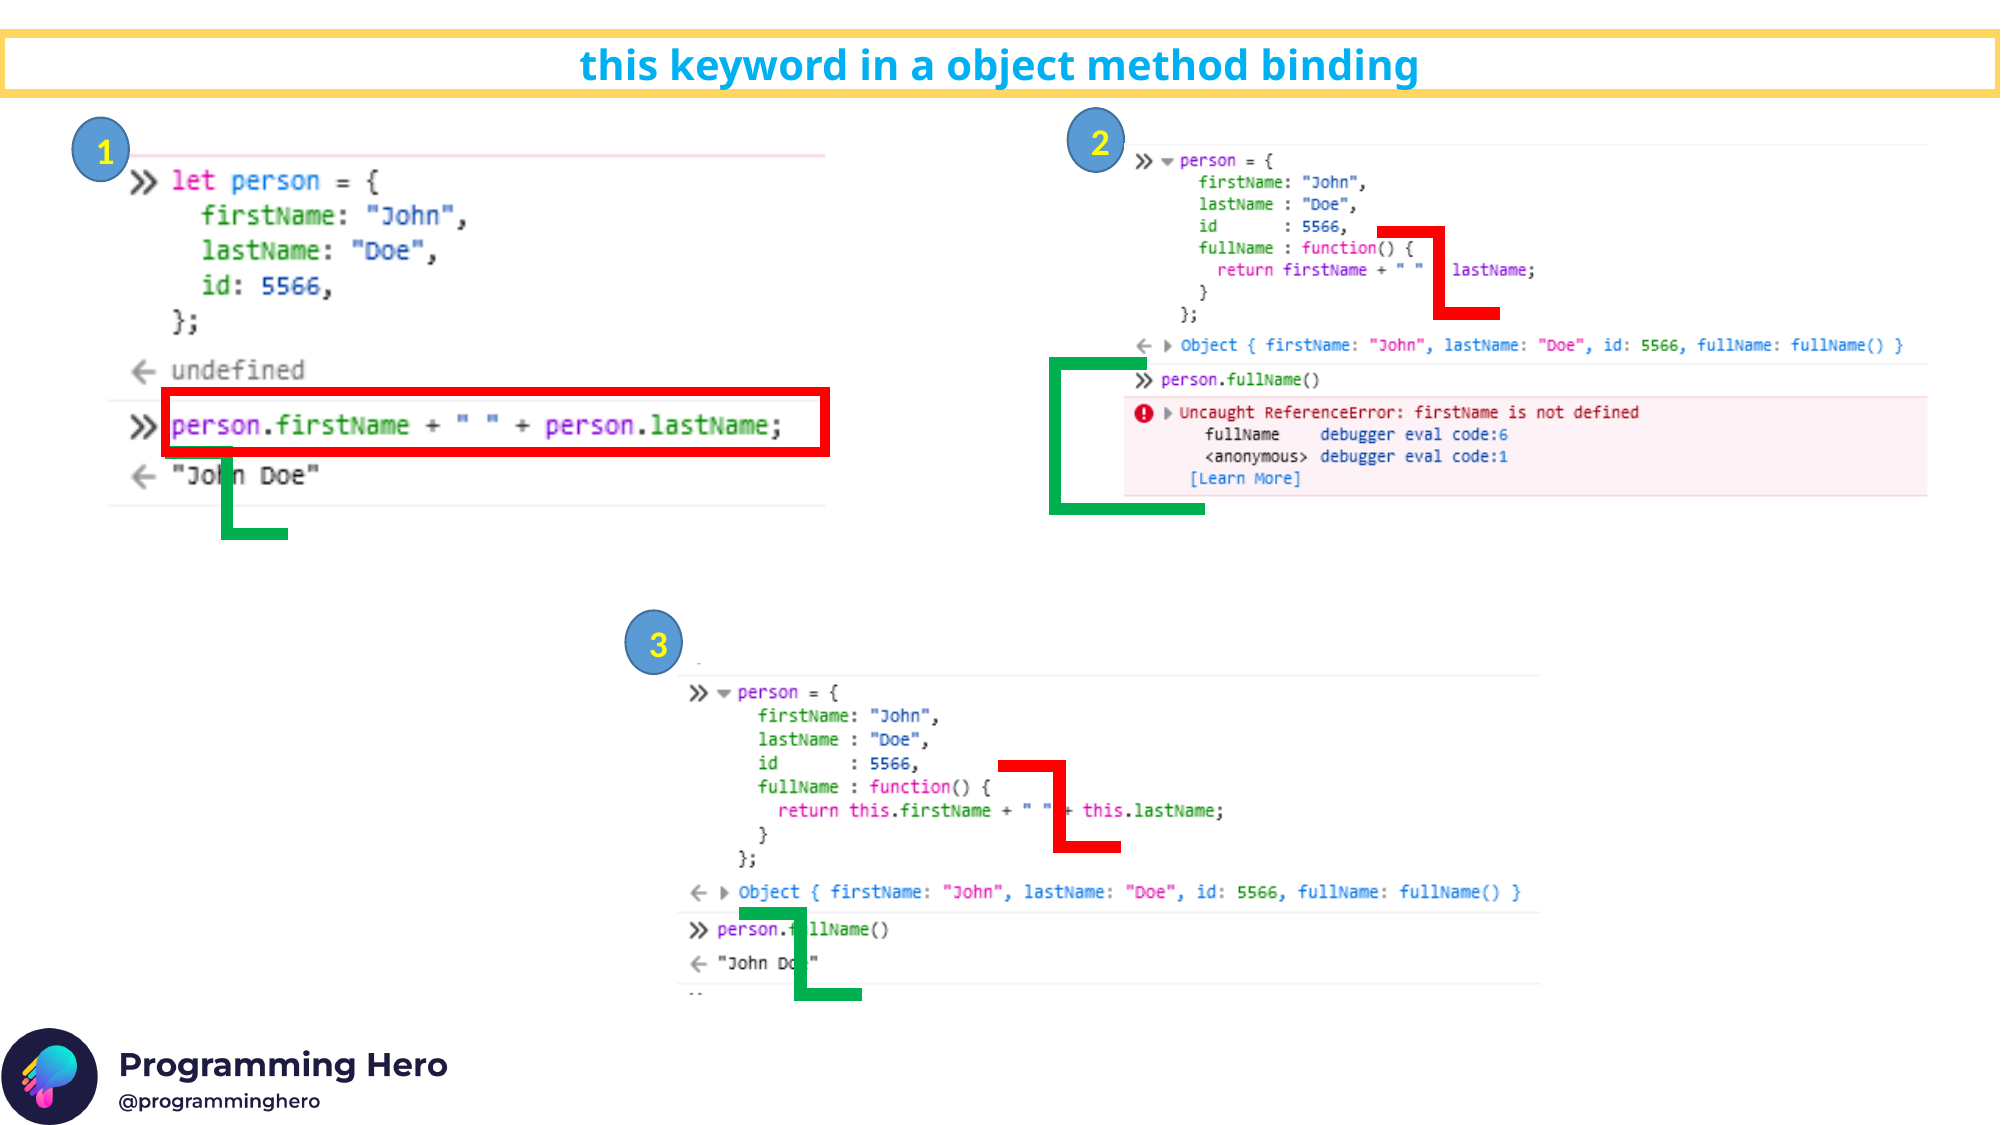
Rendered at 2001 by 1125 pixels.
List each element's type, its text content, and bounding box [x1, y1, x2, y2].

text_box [165, 452, 289, 535]
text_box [738, 913, 863, 995]
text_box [625, 610, 1542, 995]
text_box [1048, 363, 1205, 510]
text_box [1067, 107, 1928, 504]
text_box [997, 765, 1122, 848]
picture [0, 1028, 449, 1125]
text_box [1377, 231, 1501, 314]
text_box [72, 117, 826, 520]
text_box this keyword in a object method binding [0, 33, 2000, 94]
